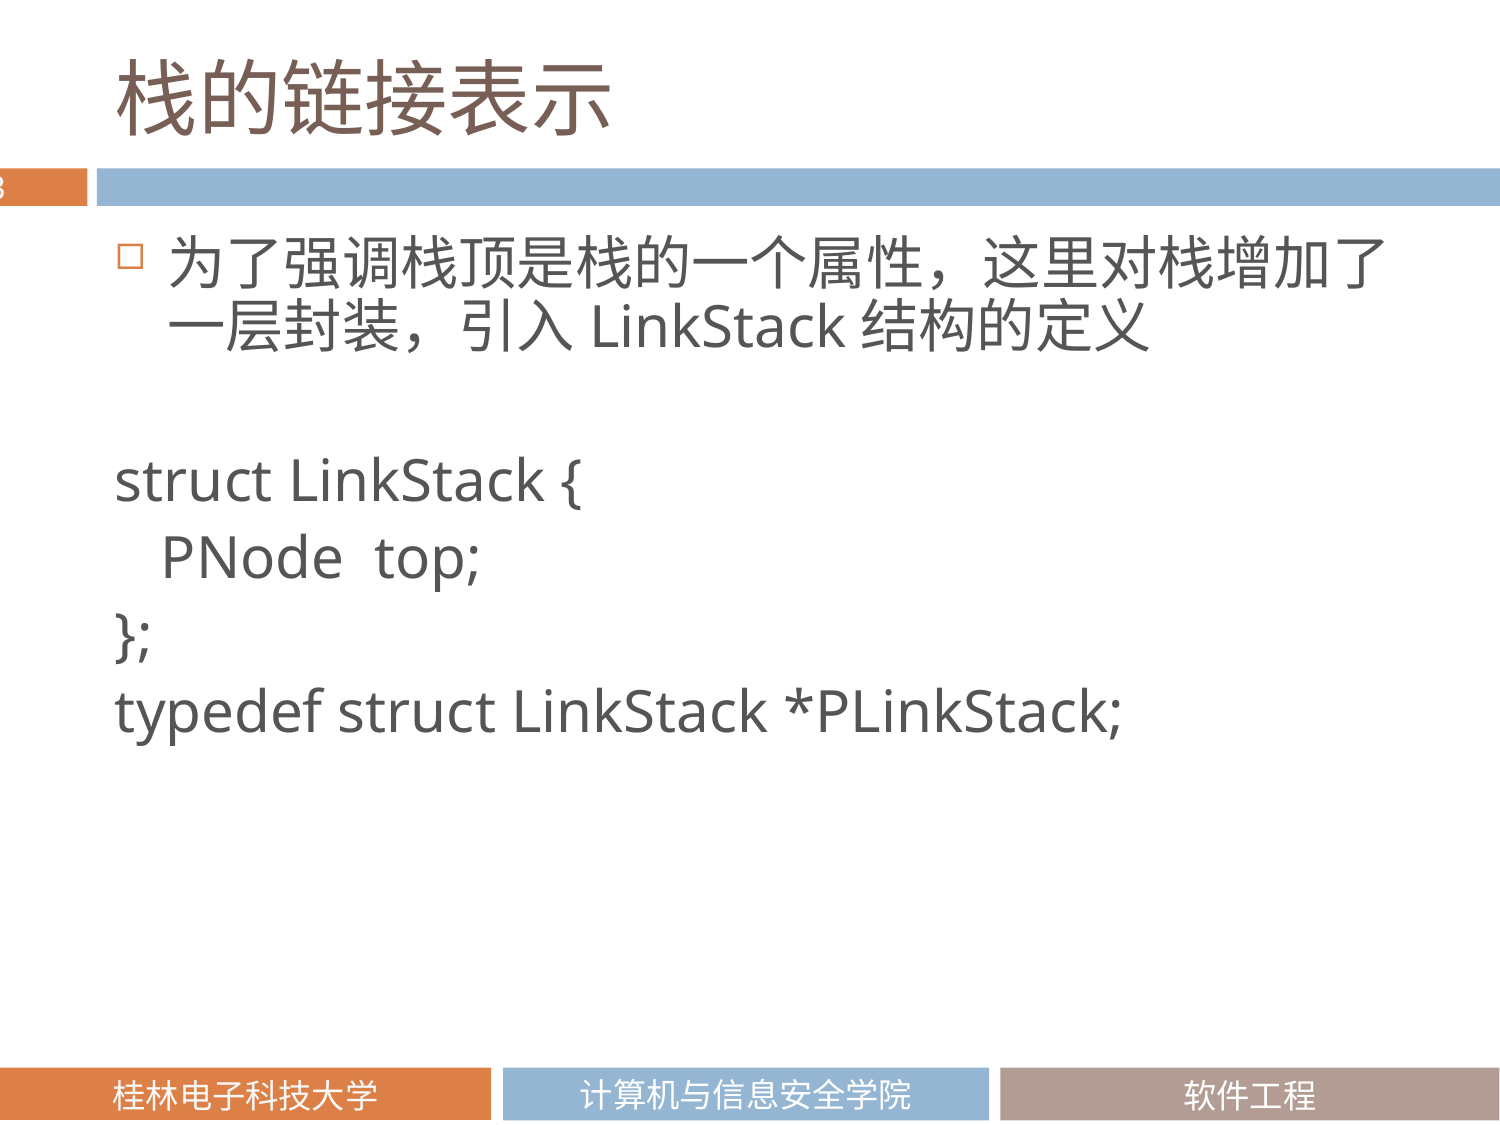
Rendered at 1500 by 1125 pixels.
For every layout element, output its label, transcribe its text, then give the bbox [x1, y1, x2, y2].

title 栈的链接表示 [99, 37, 1438, 155]
list 为了强调栈顶是栈的一个属性，这里对栈增加了一层封装，引入LinkStack结构的定义 struct LinkStack { PNode top; }; typedef struct LinkStack *PLinkStack; [99, 225, 1438, 784]
